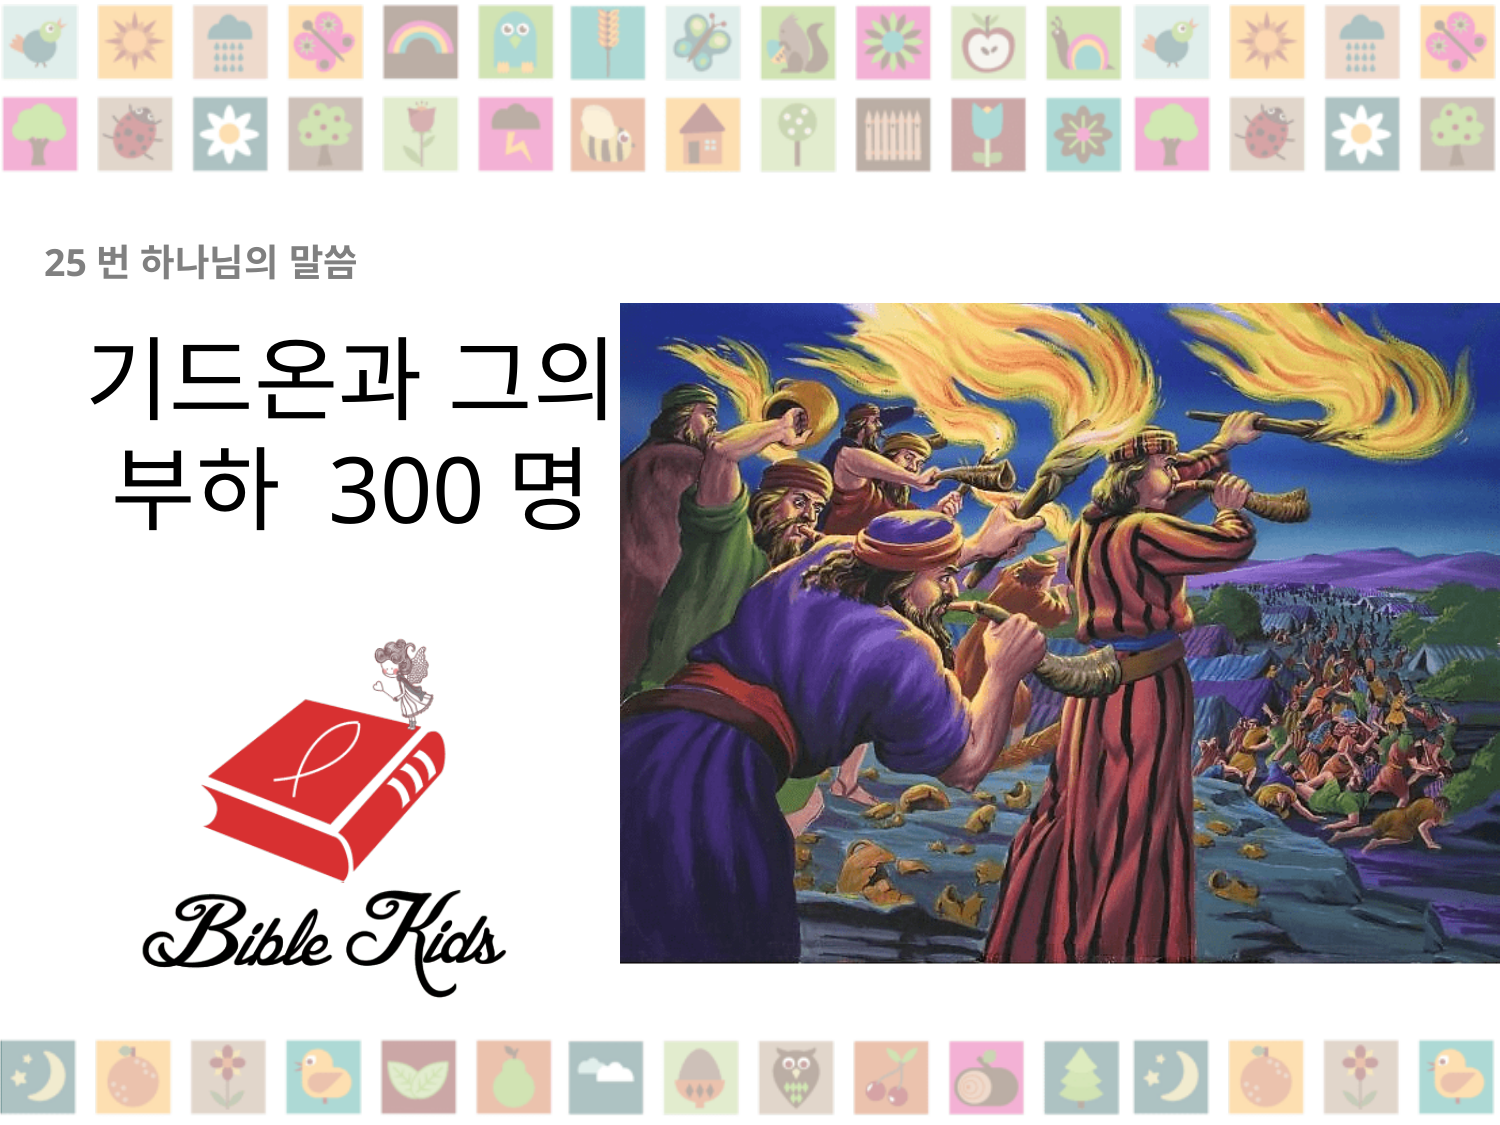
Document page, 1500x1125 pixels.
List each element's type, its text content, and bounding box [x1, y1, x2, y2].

text_box 25번 하나님의 말씀 [29, 231, 543, 292]
text_box 기드온과 그의 부하 300명 [29, 314, 614, 550]
picture [117, 600, 544, 1027]
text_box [0, 3, 1500, 181]
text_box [0, 1028, 1500, 1118]
picture [619, 303, 1500, 965]
